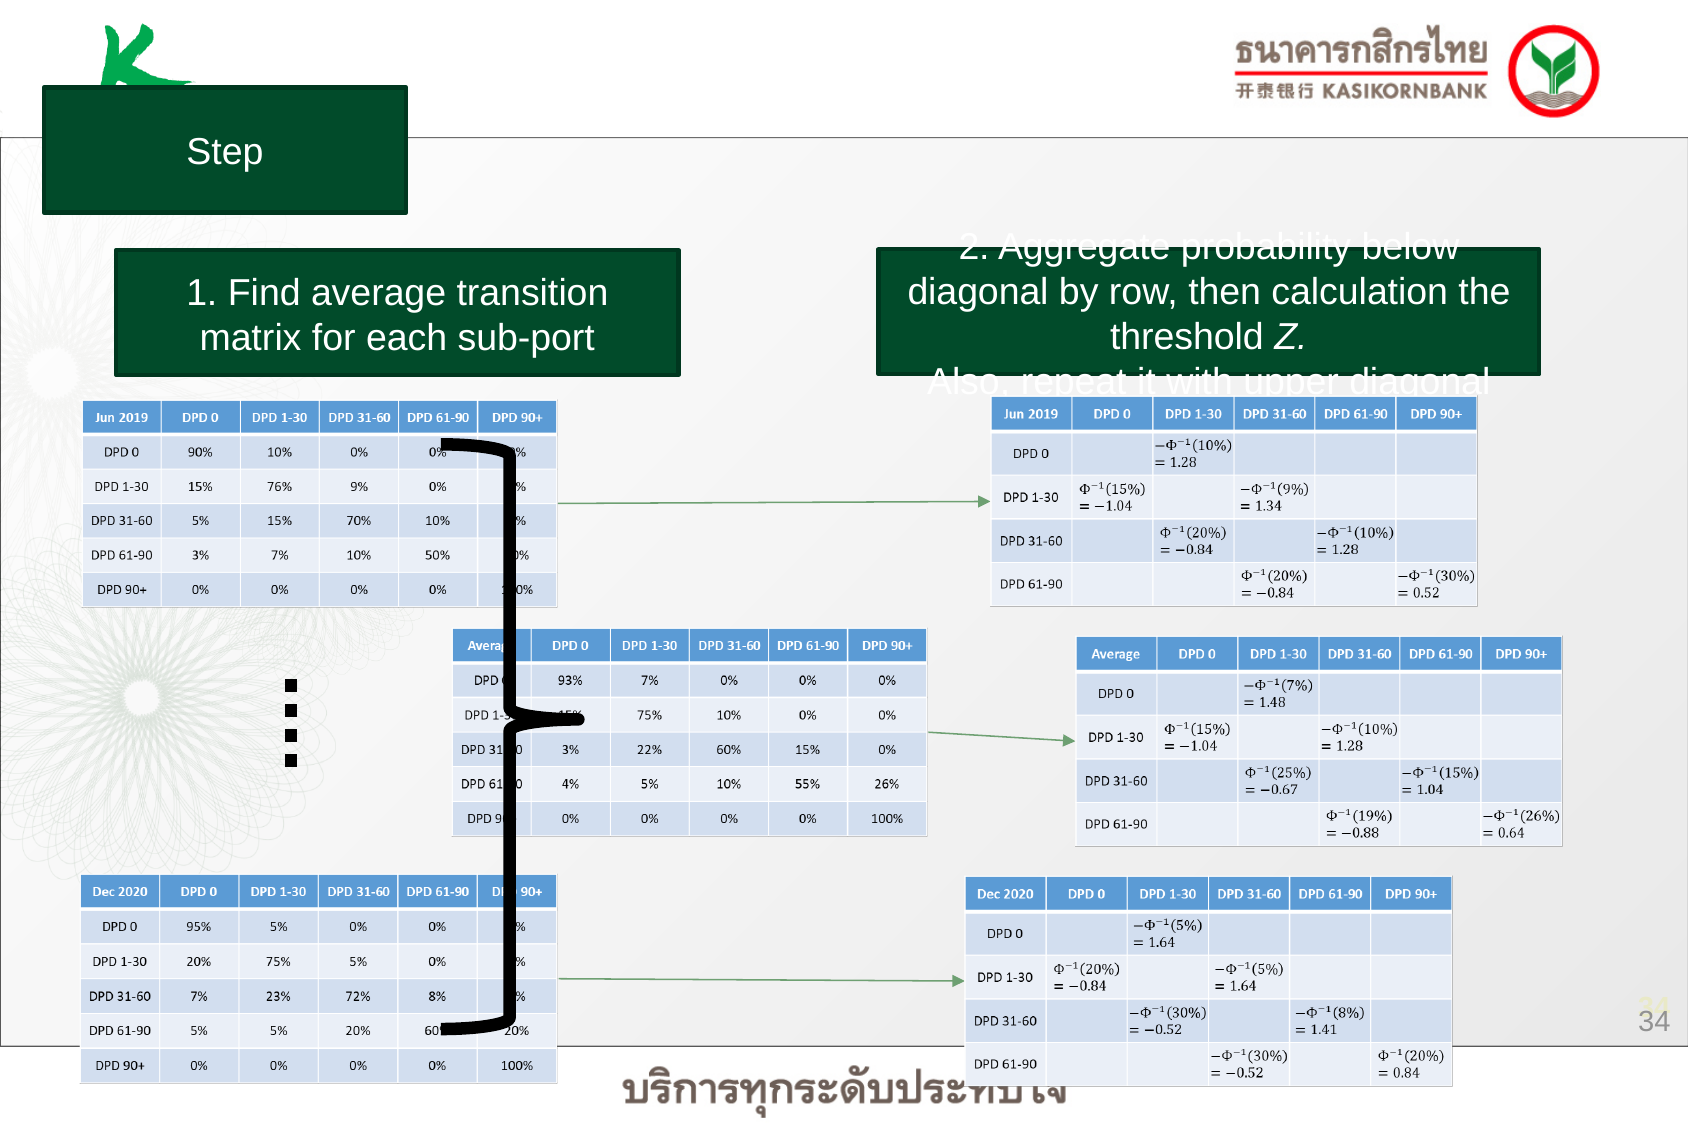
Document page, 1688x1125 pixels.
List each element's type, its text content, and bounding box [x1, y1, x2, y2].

text_box [440, 615, 511, 872]
picture [990, 395, 1480, 608]
picture [1075, 635, 1564, 847]
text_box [558, 978, 959, 982]
text_box 1. Find average transition matrix for each sub-port [114, 248, 681, 377]
text_box Step [42, 85, 408, 215]
picture [0, 873, 1688, 1125]
picture [80, 398, 559, 608]
picture [79, 23, 210, 85]
picture [1233, 23, 1601, 120]
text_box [928, 731, 1070, 742]
text_box 2. Aggregate probability below diagonal by row, then calculation the threshold Z. Also, repeat it with upper diagonal [876, 247, 1541, 376]
picture [451, 627, 929, 837]
